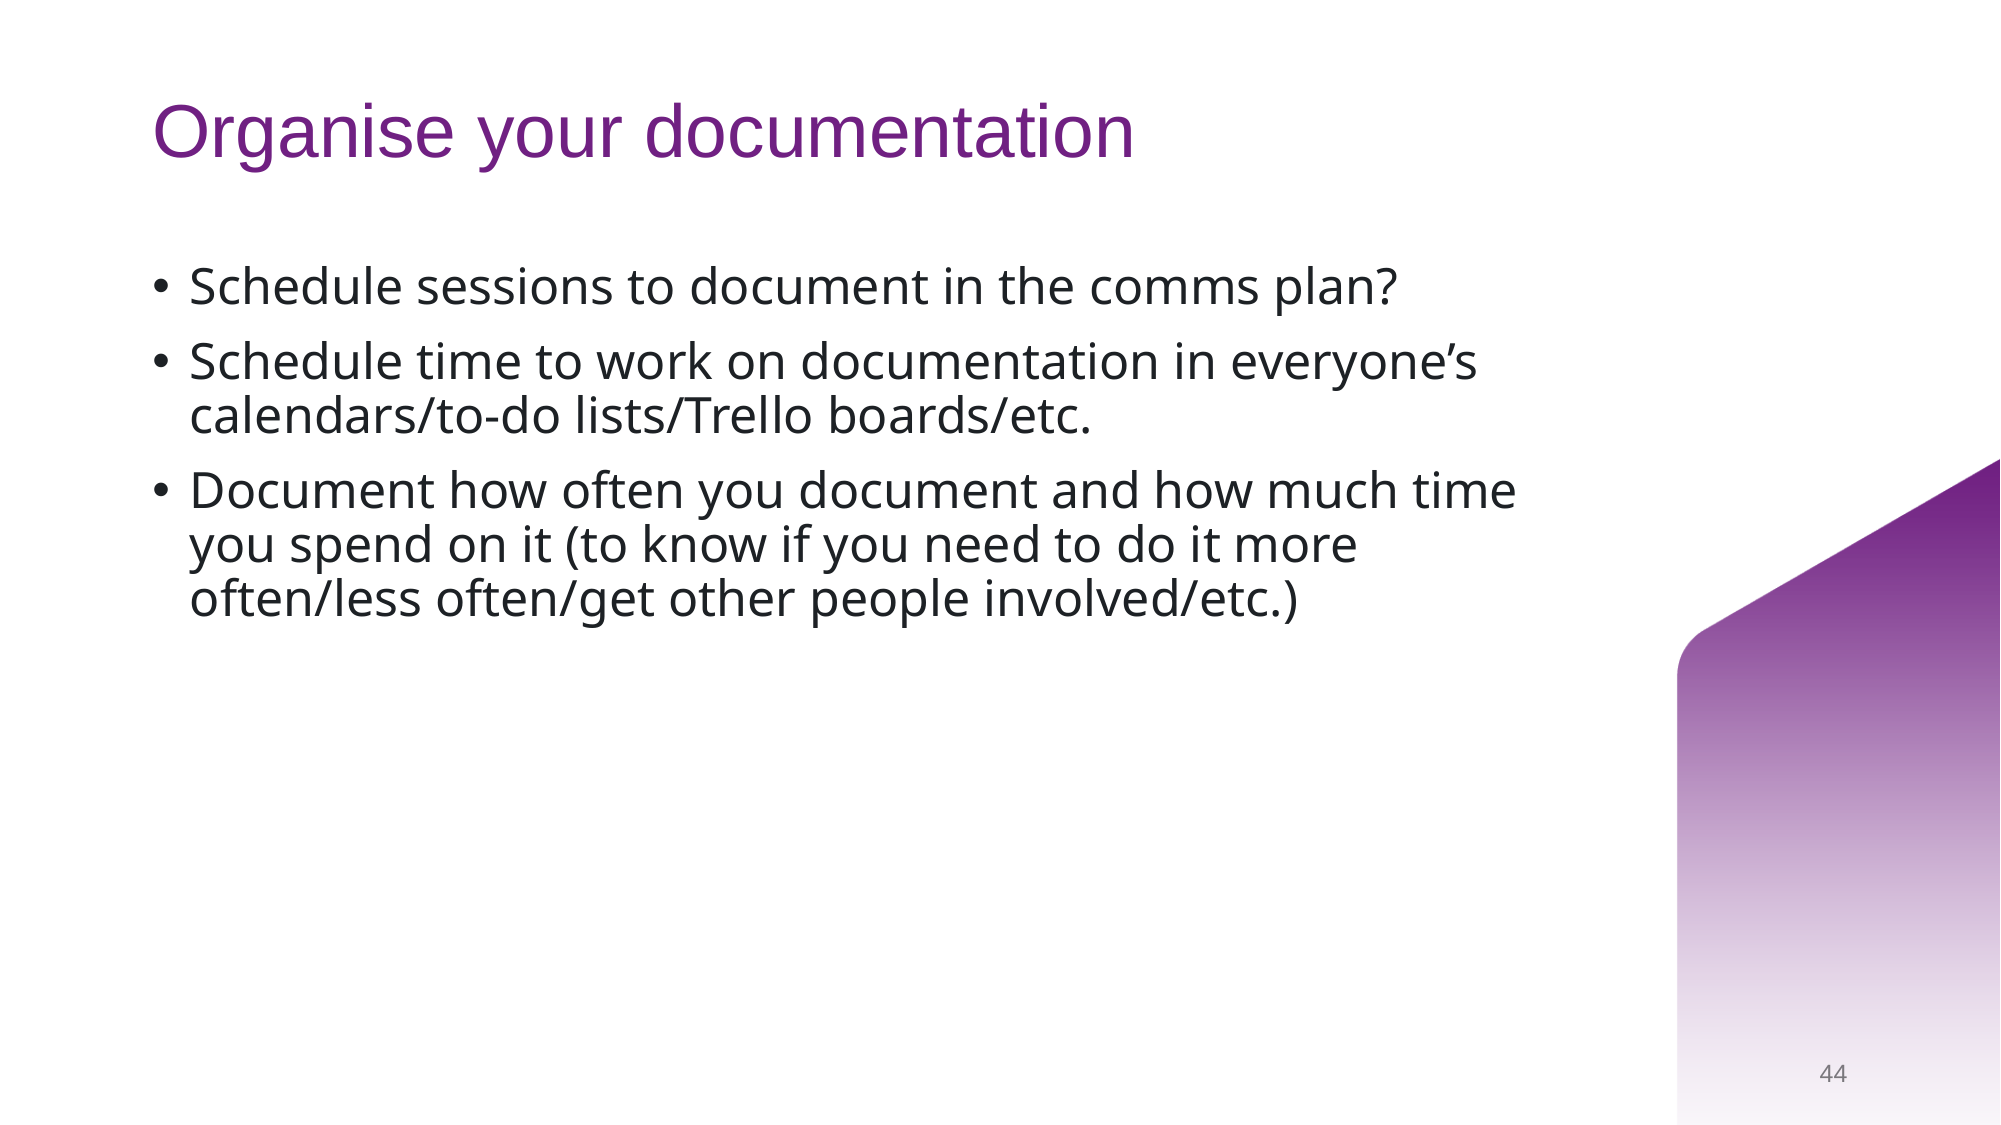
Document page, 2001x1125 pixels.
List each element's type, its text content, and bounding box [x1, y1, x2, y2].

picture [1166, 200, 2000, 1125]
title Organise your documentation [137, 88, 1775, 179]
list Schedule sessions to document in the comms plan? Schedule time to work on documentation in everyone’s calendars/to-do lists/Trello boards/etc. Document how often you document and how much time you spend on it (to know if you need to do it more often/less often/get other people involved/etc.) [137, 254, 1589, 921]
slide_number 44 [1412, 1042, 1863, 1103]
